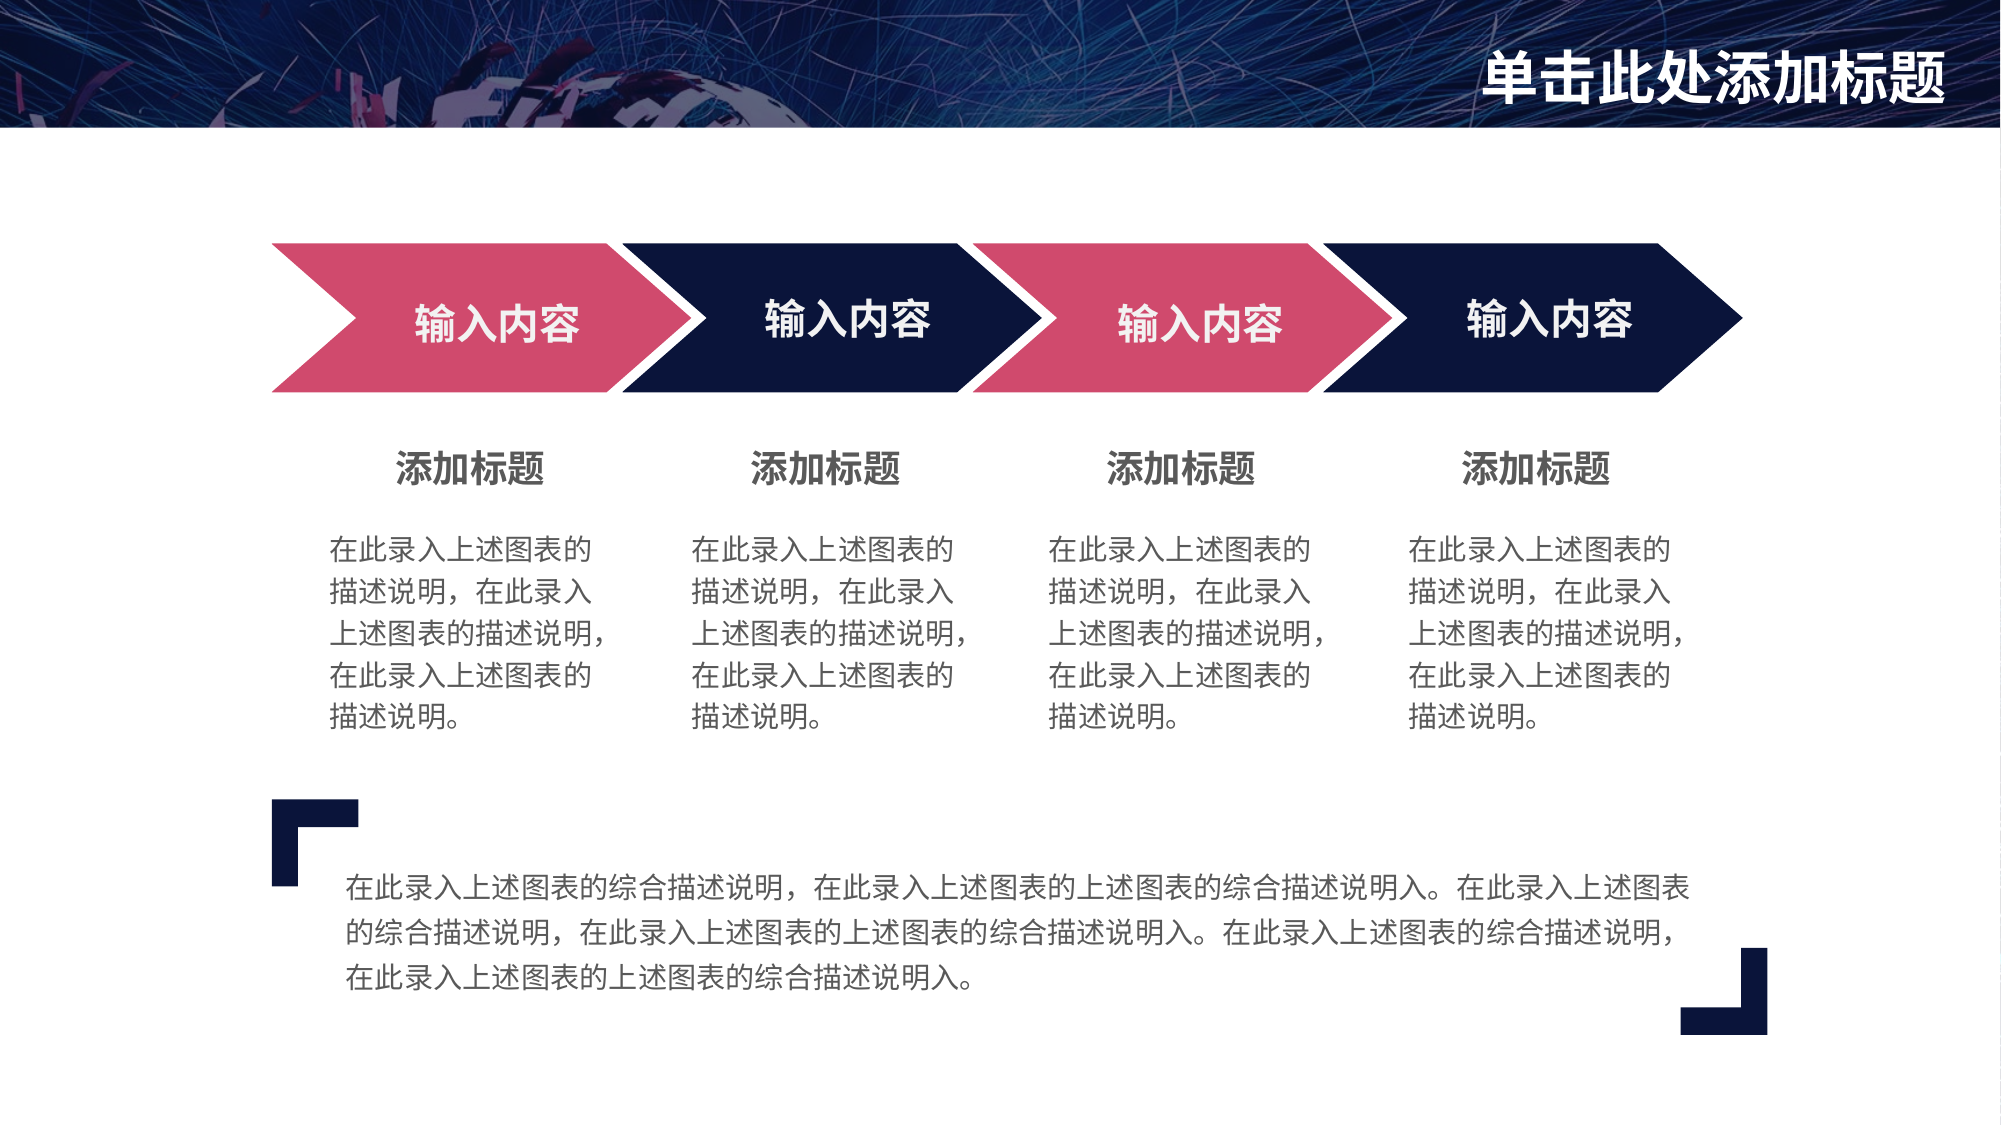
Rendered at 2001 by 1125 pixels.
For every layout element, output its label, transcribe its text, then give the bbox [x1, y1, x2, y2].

title 单击此处添加标题 [236, 33, 1962, 128]
text_box 在此录入上述图表的描述说明，在此录入上述图表的描述说明，在此录入上述图表的描述说明。 [1033, 516, 1345, 742]
text_box 添加标题 [1446, 438, 1627, 498]
text_box [271, 798, 359, 888]
text_box 添加标题 [380, 438, 561, 498]
text_box 在此录入上述图表的描述说明，在此录入上述图表的描述说明，在此录入上述图表的描述说明。 [314, 516, 628, 742]
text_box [692, 243, 972, 393]
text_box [271, 243, 692, 393]
text_box 在此录入上述图表的描述说明，在此录入上述图表的描述说明，在此录入上述图表的描述说明。 [676, 516, 985, 742]
text_box 在此录入上述图表的描述说明，在此录入上述图表的描述说明，在此录入上述图表的描述说明。 [1393, 516, 1702, 742]
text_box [1393, 243, 1743, 393]
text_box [972, 243, 1393, 393]
text_box [1680, 947, 1768, 1036]
text_box 添加标题 [1090, 438, 1272, 498]
text_box 添加标题 [735, 438, 916, 498]
text_box 在此录入上述图表的综合描述说明，在此录入上述图表的上述图表的综合描述说明入。在此录入上述图表的综合描述说明，在此录入上述图表的上述图表的综合描述说明入。在此录入上述图表的综合描述说明，在此录入上述图表的上述图表的综合描述说明入。 [330, 851, 1732, 1002]
